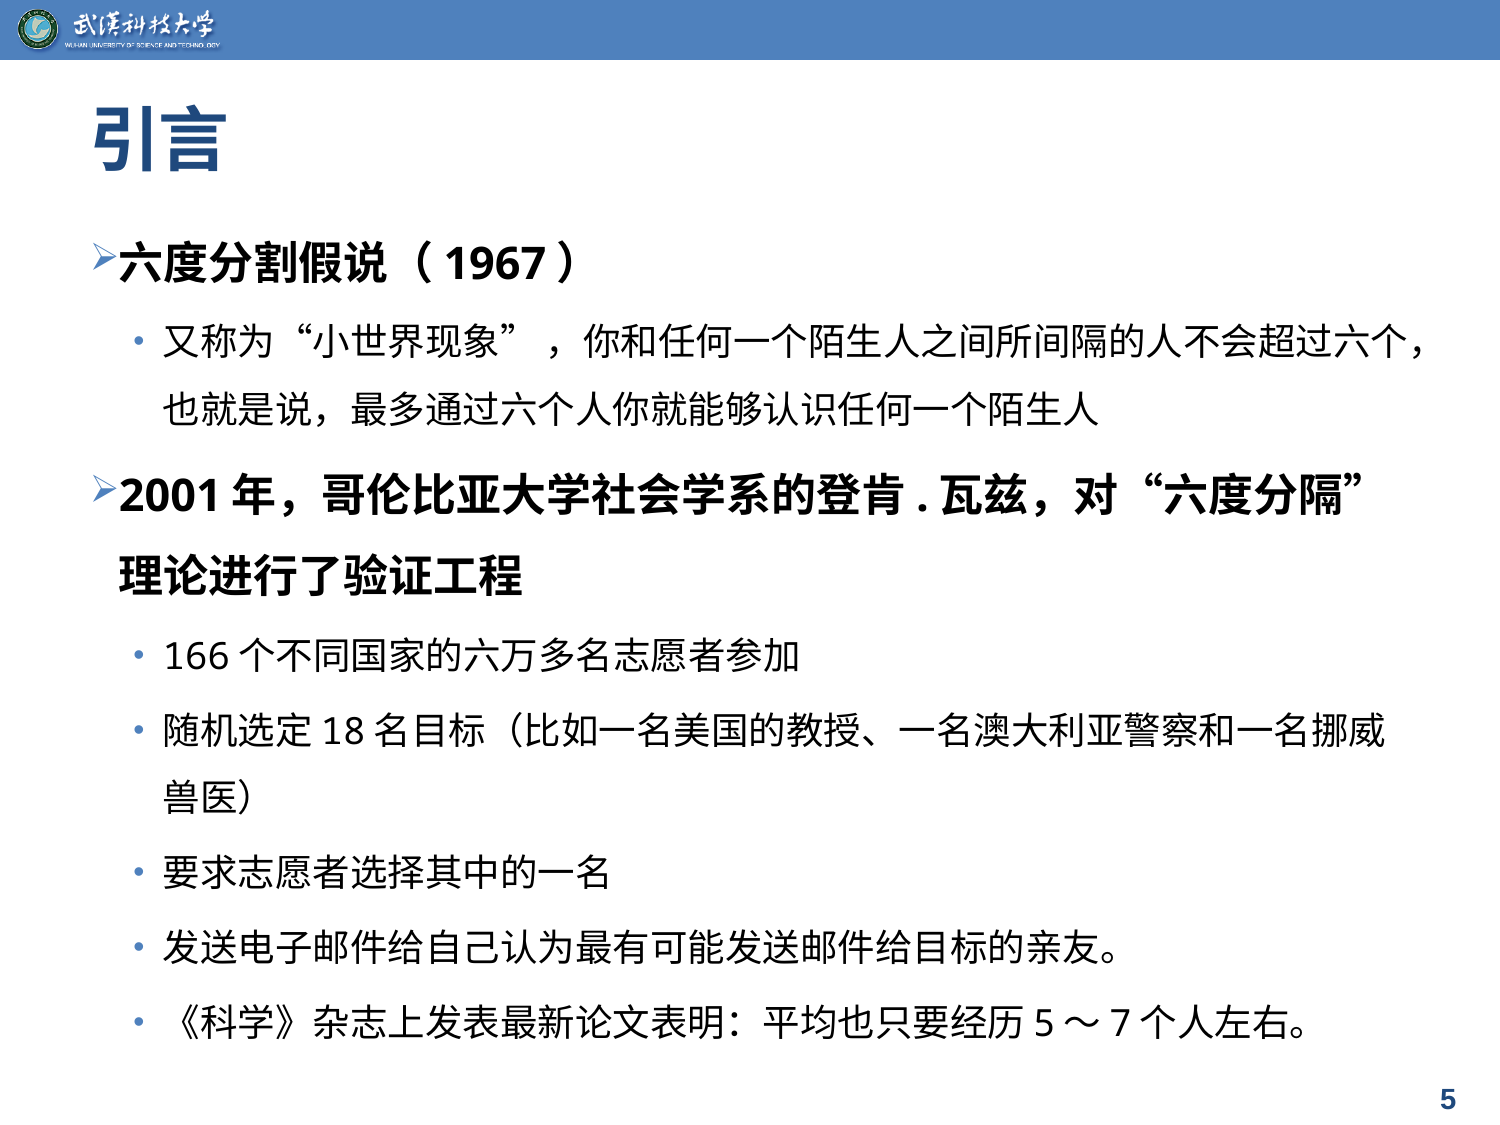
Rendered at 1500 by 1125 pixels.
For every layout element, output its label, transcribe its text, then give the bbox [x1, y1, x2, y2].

text_box 引言 [74, 87, 1425, 188]
text_box 六度分割假说（1967） 又称为“小世界现象” ，你和任何一个陌生人之间所间隔的人不会超过六个，也就是说，最多通过六个人你就能够认识任何一个陌生人 2001年，哥伦比亚大学社会学系的登肯.瓦兹，对“六度分隔”理论进行了验证工程 166个不同国家的六万多名志愿者参加 随机选定18名目标（比如一名美国的教授、一名澳大利亚警察和一名挪威兽医） 要求志愿者选择其中的一名 发送电子邮件给自己认为最有可能发送邮件给目标的亲友。 《科学》杂志上发表最新论文表明：平均也只要经历5～7个人左右。 [74, 200, 1425, 1063]
slide_number 5 [1425, 1071, 1500, 1125]
picture [8, 4, 228, 58]
